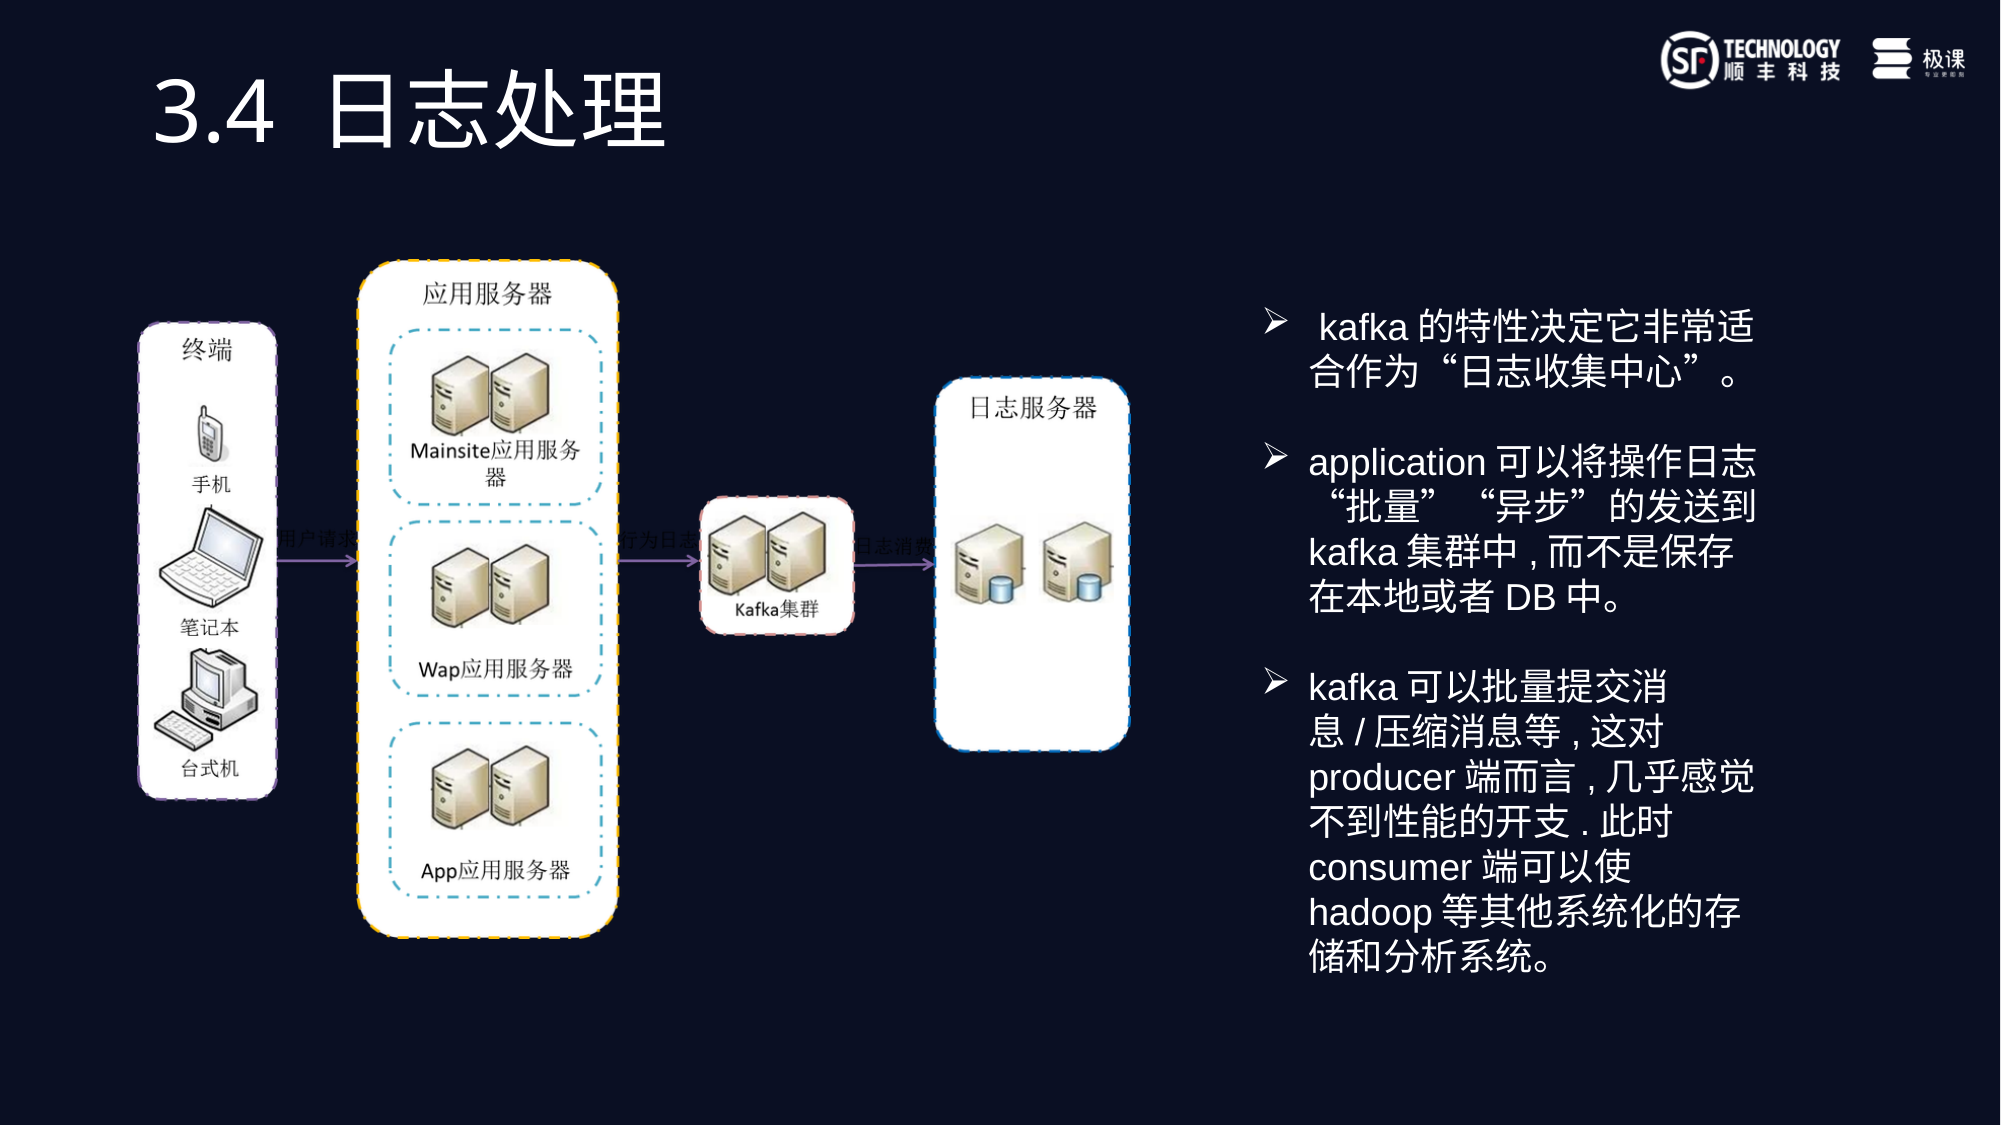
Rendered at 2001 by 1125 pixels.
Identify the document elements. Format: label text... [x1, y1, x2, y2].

text_box kafka的特性决定它非常适合作为“日志收集中心”。 application可以将操作日志“批量”“异步”的发送到kafka集群中,而不是保存在本地或者DB中。 kafka可以批量提交消息/压缩消息等,这对producer端而言,几乎感觉不到性能的开支.此时consumer端可以使hadoop等其他系统化的存储和分析系统。 [1246, 296, 1777, 986]
picture [0, 0, 2001, 1125]
text_box 3.4 日志处理 [137, 59, 1467, 170]
